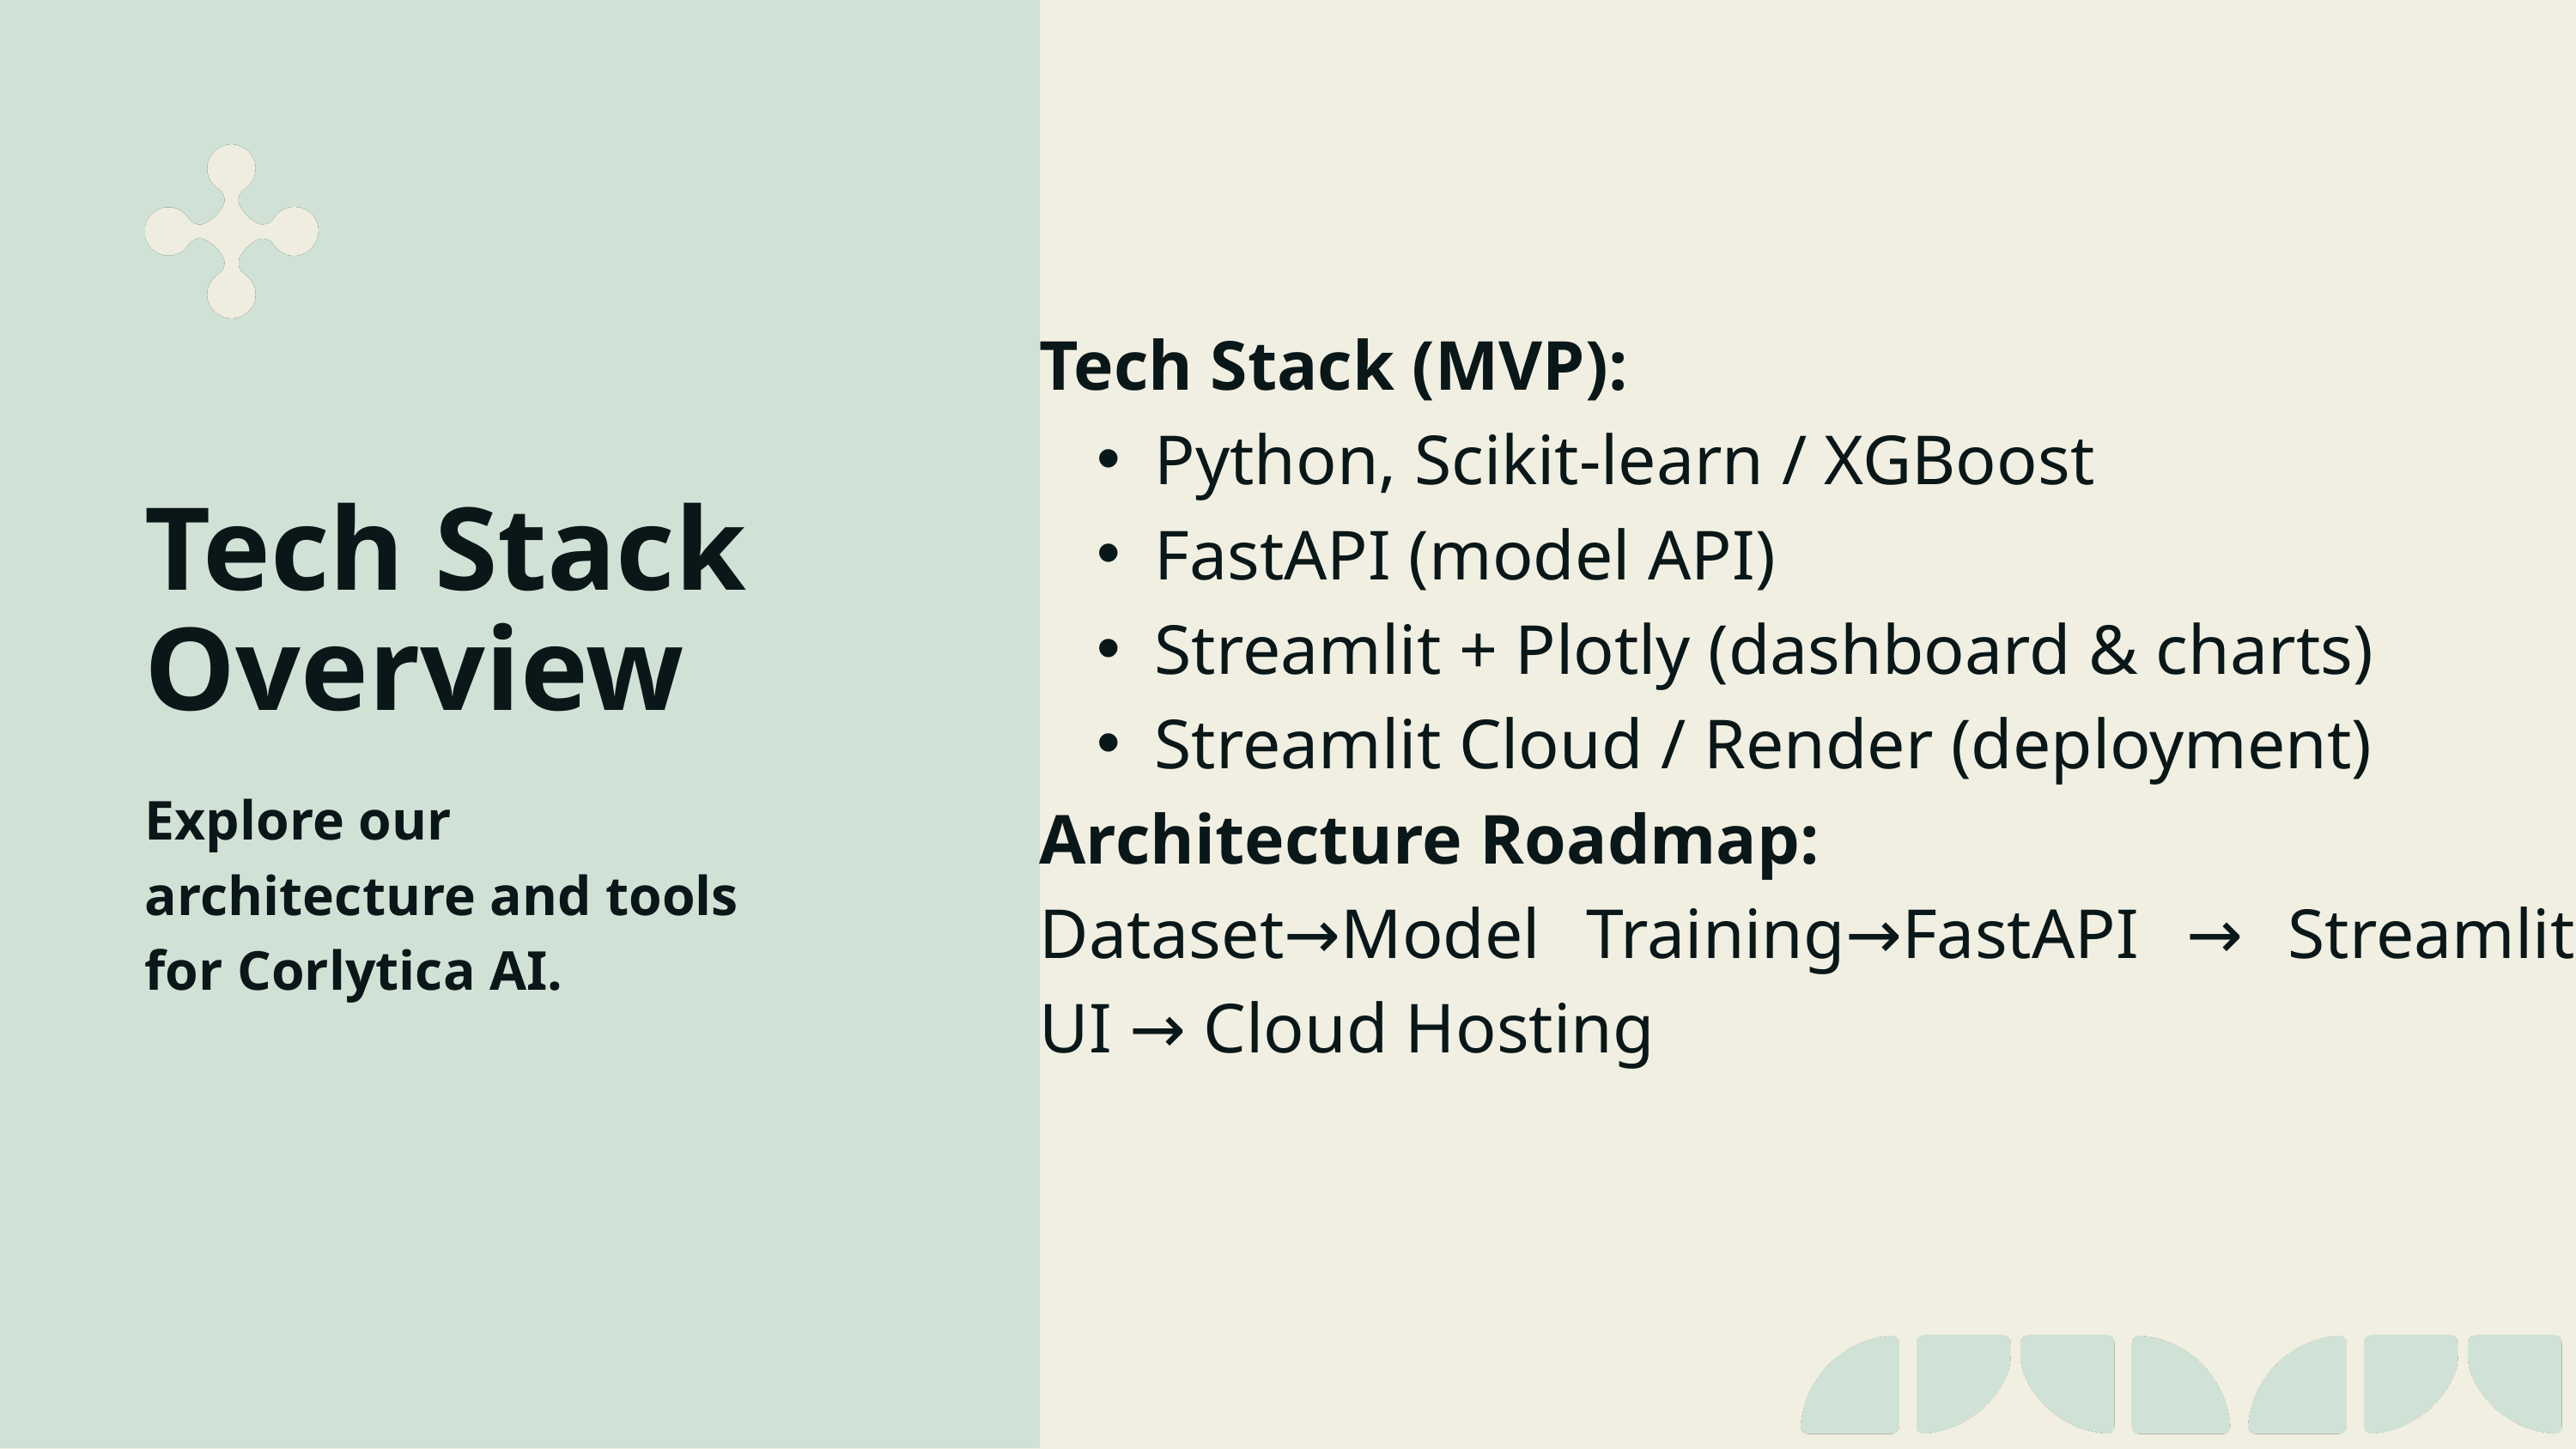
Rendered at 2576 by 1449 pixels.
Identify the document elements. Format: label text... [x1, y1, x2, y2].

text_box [1799, 1334, 2576, 1449]
text_box Tech Stack (MVP): Python, Scikit-learn / XGBoost FastAPI (model API) Streamlit + Plotly (dashboard & charts) Streamlit Cloud / Render (deployment) Architecture Roadmap: Dataset→Model Training→FastAPI → Streamlit UI → Cloud Hosting [1045, 308, 2576, 1169]
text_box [144, 482, 958, 997]
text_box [0, 0, 1040, 1449]
